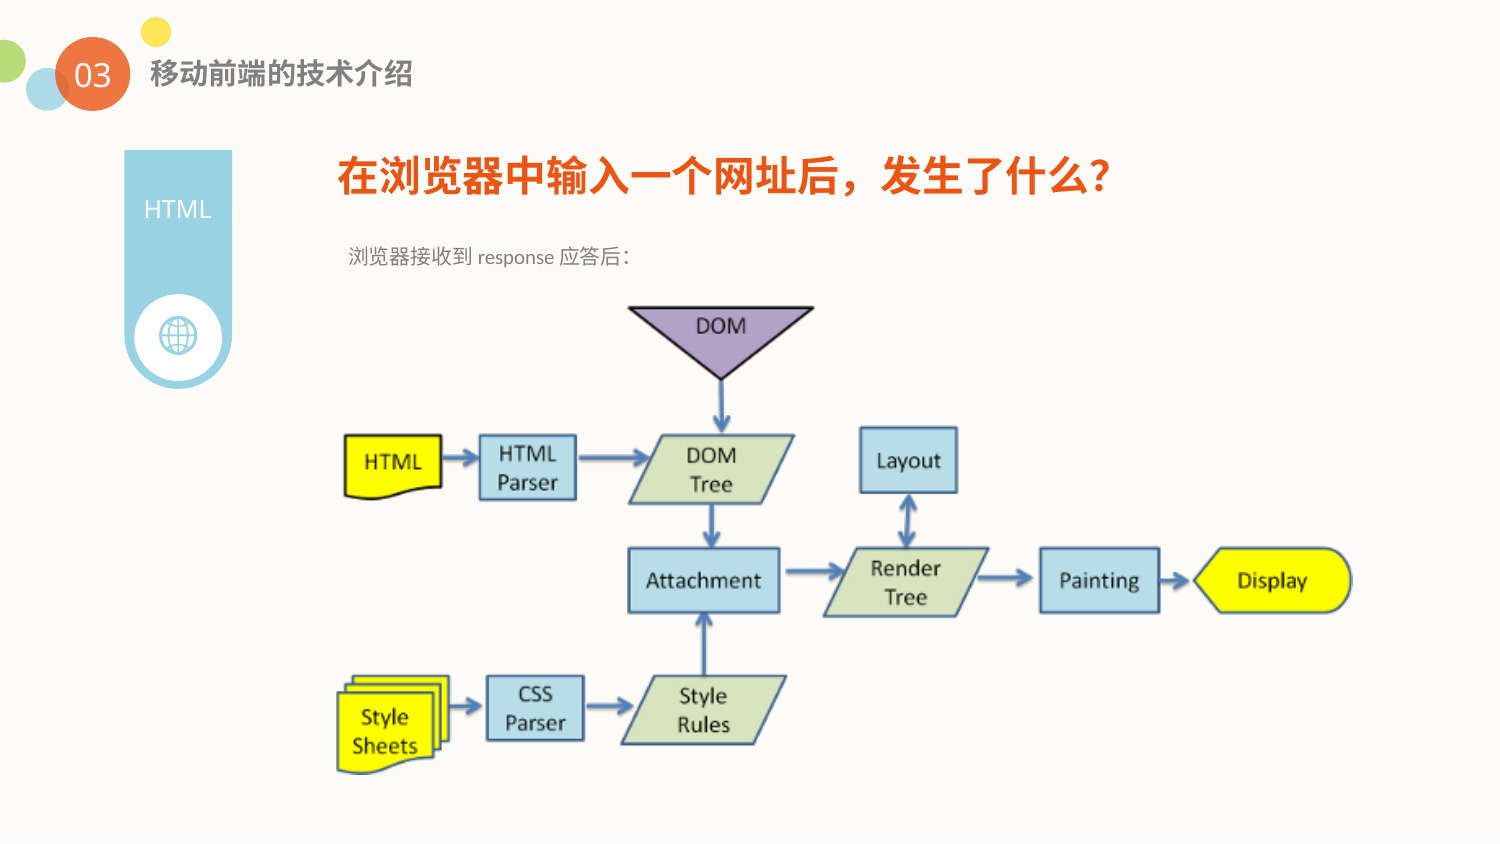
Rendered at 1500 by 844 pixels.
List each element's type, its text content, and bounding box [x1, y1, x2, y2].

text_box 浏览器接收到response应答后： [348, 243, 1251, 269]
text_box 03 [65, 53, 121, 94]
text_box [25, 67, 66, 111]
text_box HTML [128, 186, 227, 232]
text_box [140, 17, 172, 48]
text_box [159, 315, 198, 355]
text_box [124, 150, 233, 389]
text_box [55, 36, 131, 111]
text_box 在浏览器中输入一个网址后，发生了什么？ [337, 150, 1247, 201]
text_box [0, 39, 26, 83]
text_box 移动前端的技术介绍 [150, 55, 606, 91]
picture [336, 303, 1353, 775]
text_box [134, 294, 223, 382]
